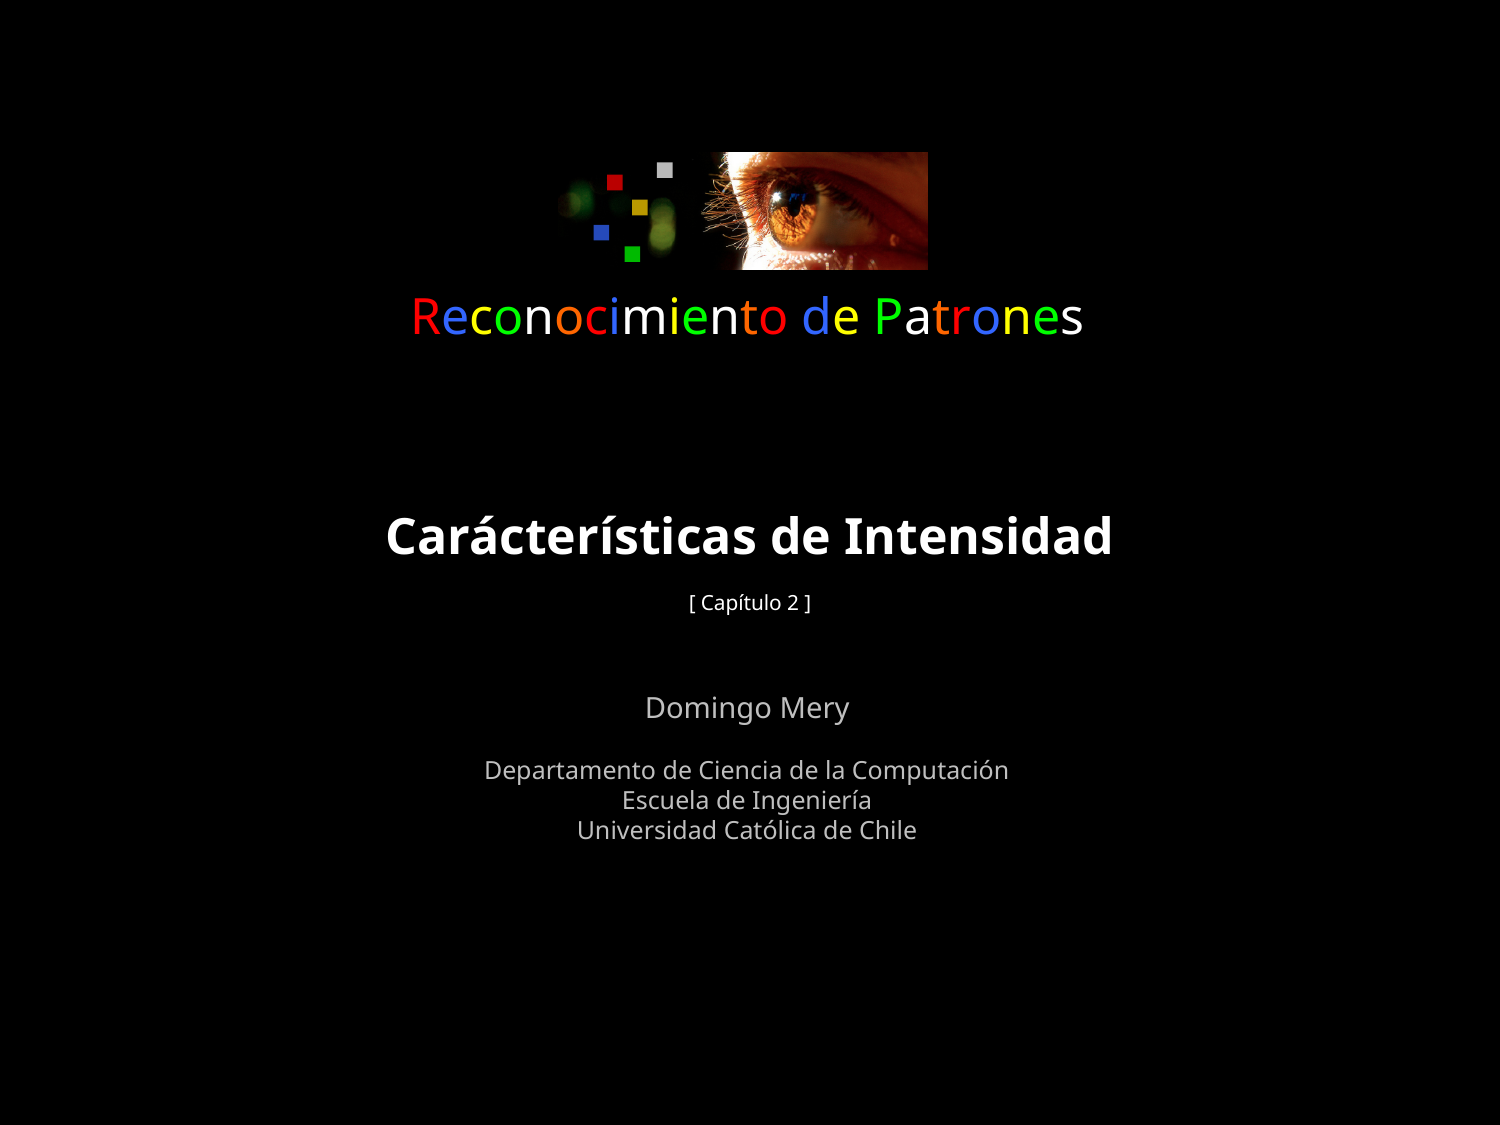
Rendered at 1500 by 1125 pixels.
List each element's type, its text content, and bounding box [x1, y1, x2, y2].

text_box Reconocimiento de Patrones Domingo Mery Departamento de Ciencia de la Computación Escuela de Ingeniería Universidad Católica de Chile [395, 277, 1099, 497]
text_box Carácterísticas de Intensidad [ Capítulo 2 ] [0, 497, 1500, 622]
text_box Reconocimiento de Patrones Domingo Mery Departamento de Ciencia de la Computación Escuela de Ingeniería Universidad Católica de Chile [395, 622, 1099, 882]
picture [557, 152, 928, 270]
